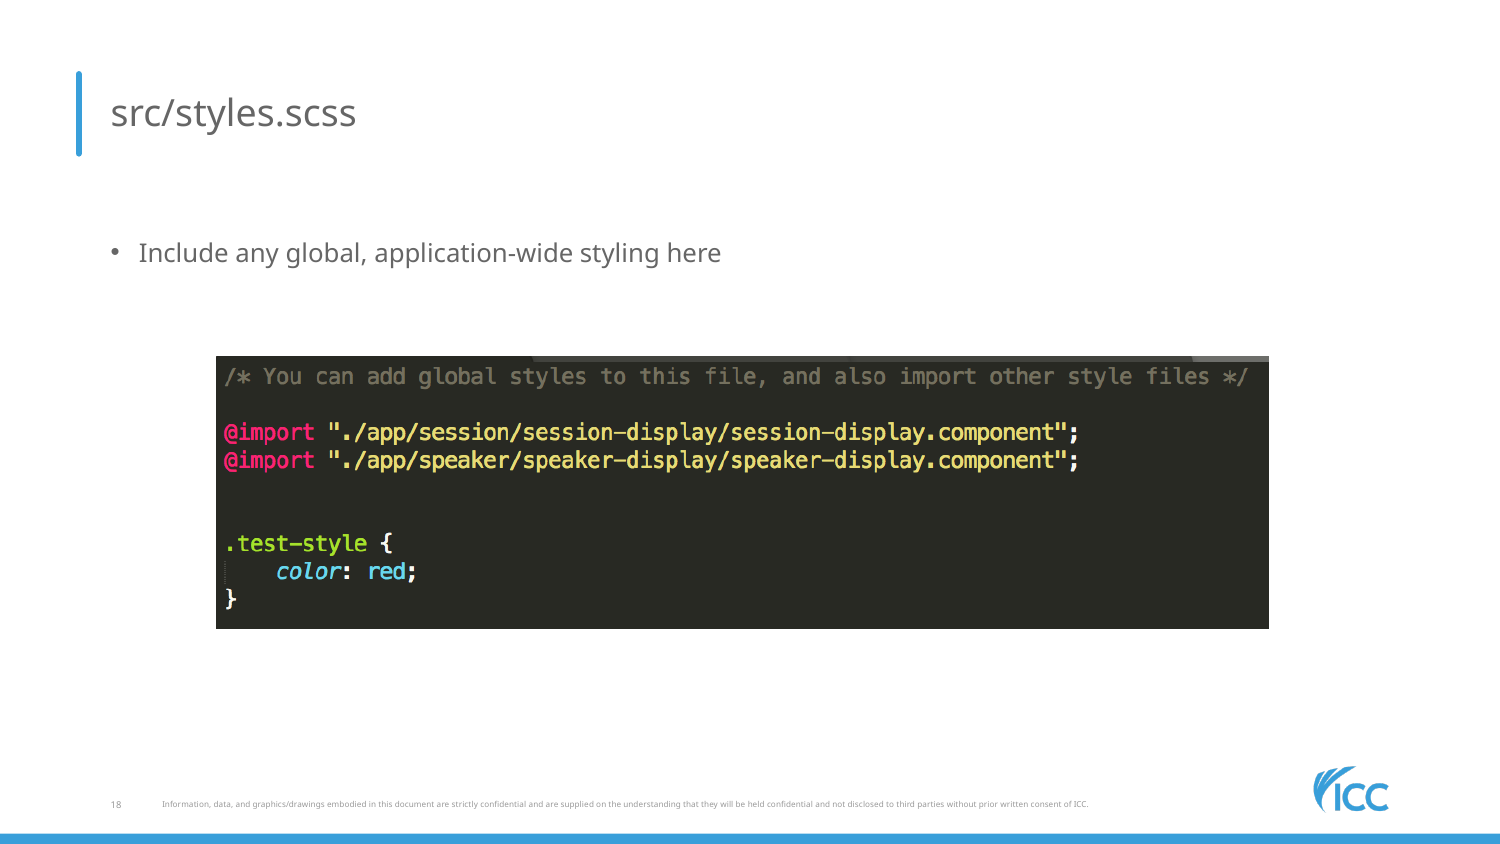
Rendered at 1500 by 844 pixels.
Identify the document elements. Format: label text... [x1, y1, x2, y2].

picture [216, 356, 1269, 629]
title src/styles.scss [95, 53, 1390, 176]
slide_number 18 [95, 783, 156, 829]
list Include any global, application-wide styling here [95, 224, 1390, 760]
picture [1312, 765, 1390, 814]
